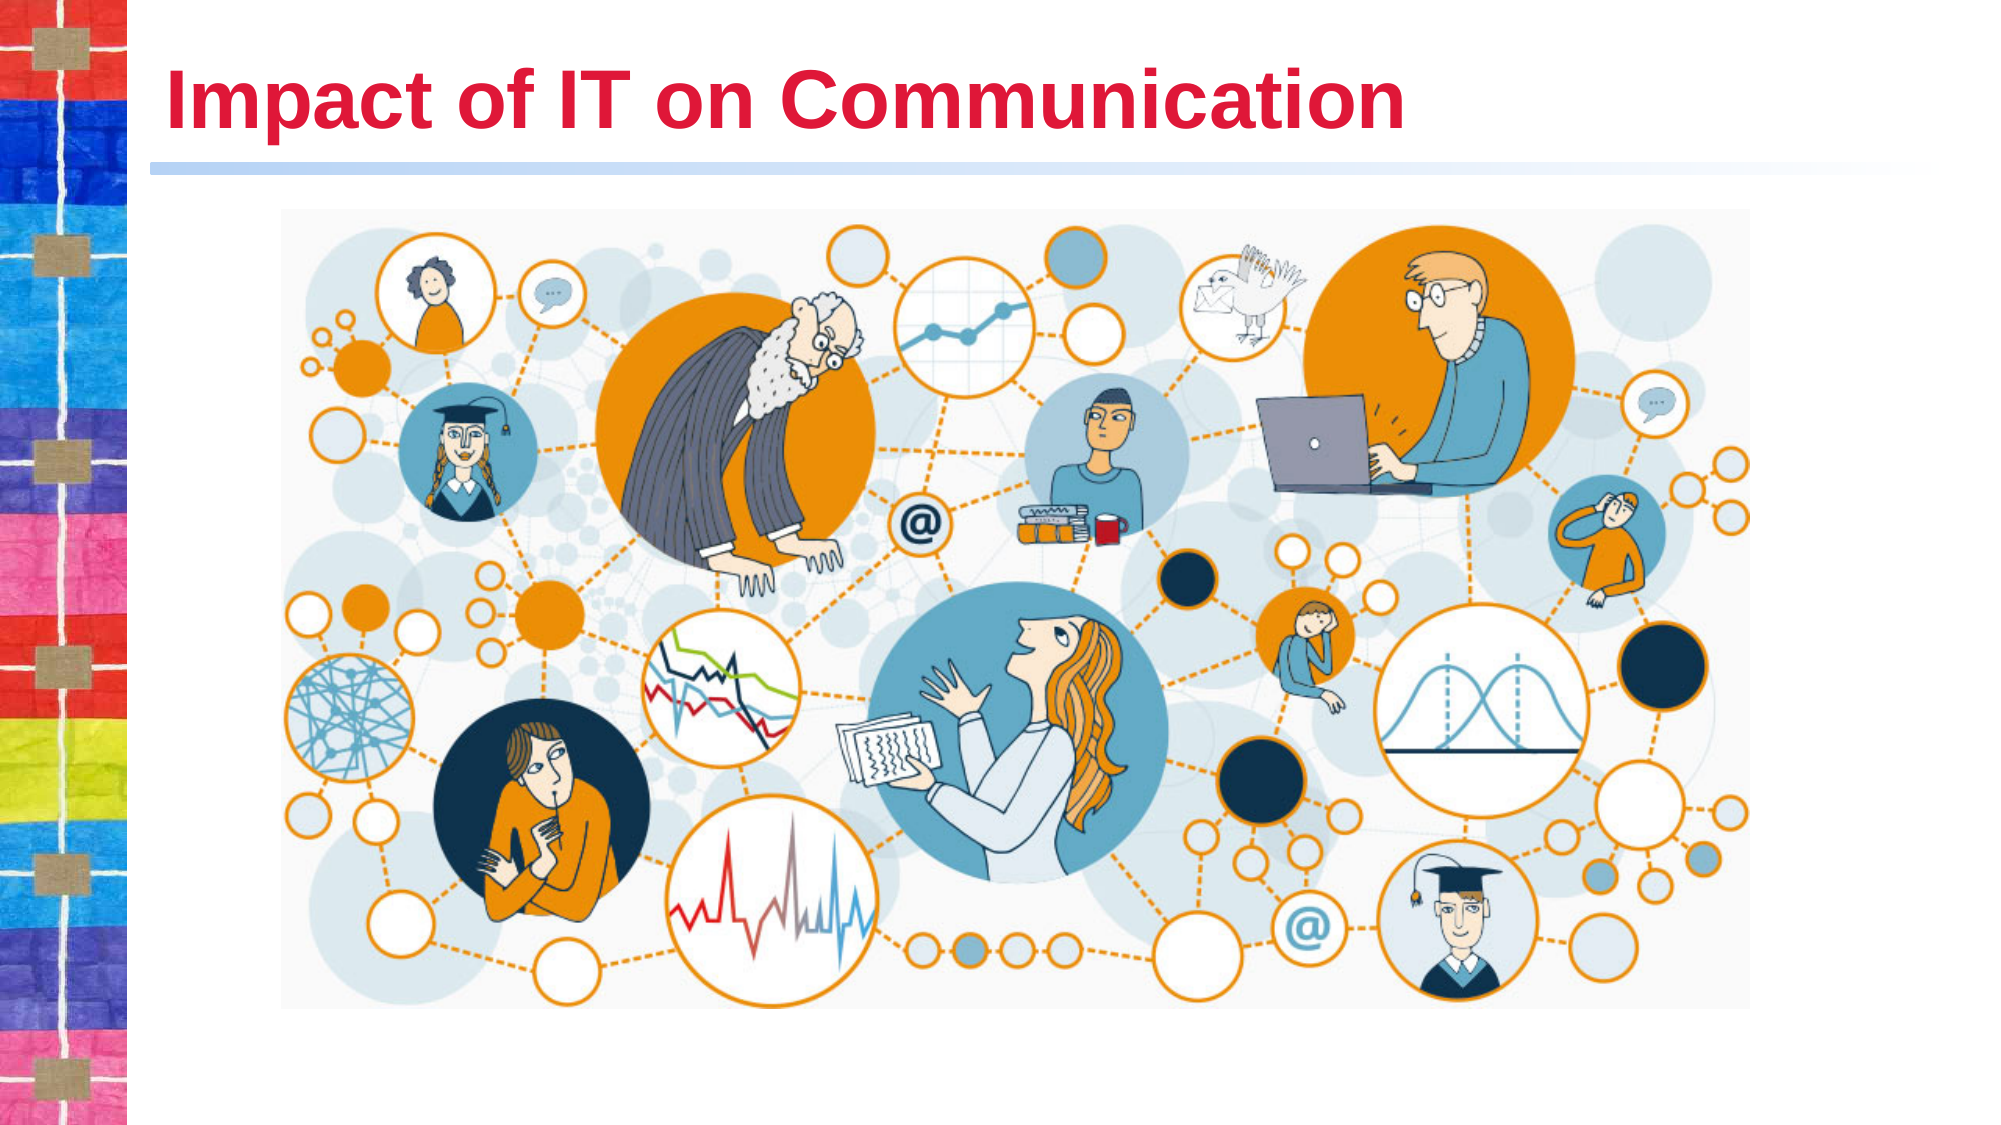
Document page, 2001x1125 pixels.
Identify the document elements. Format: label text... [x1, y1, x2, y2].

picture [281, 209, 1751, 1009]
picture [0, 0, 127, 1125]
title Impact of IT on Communication [150, 37, 1950, 175]
